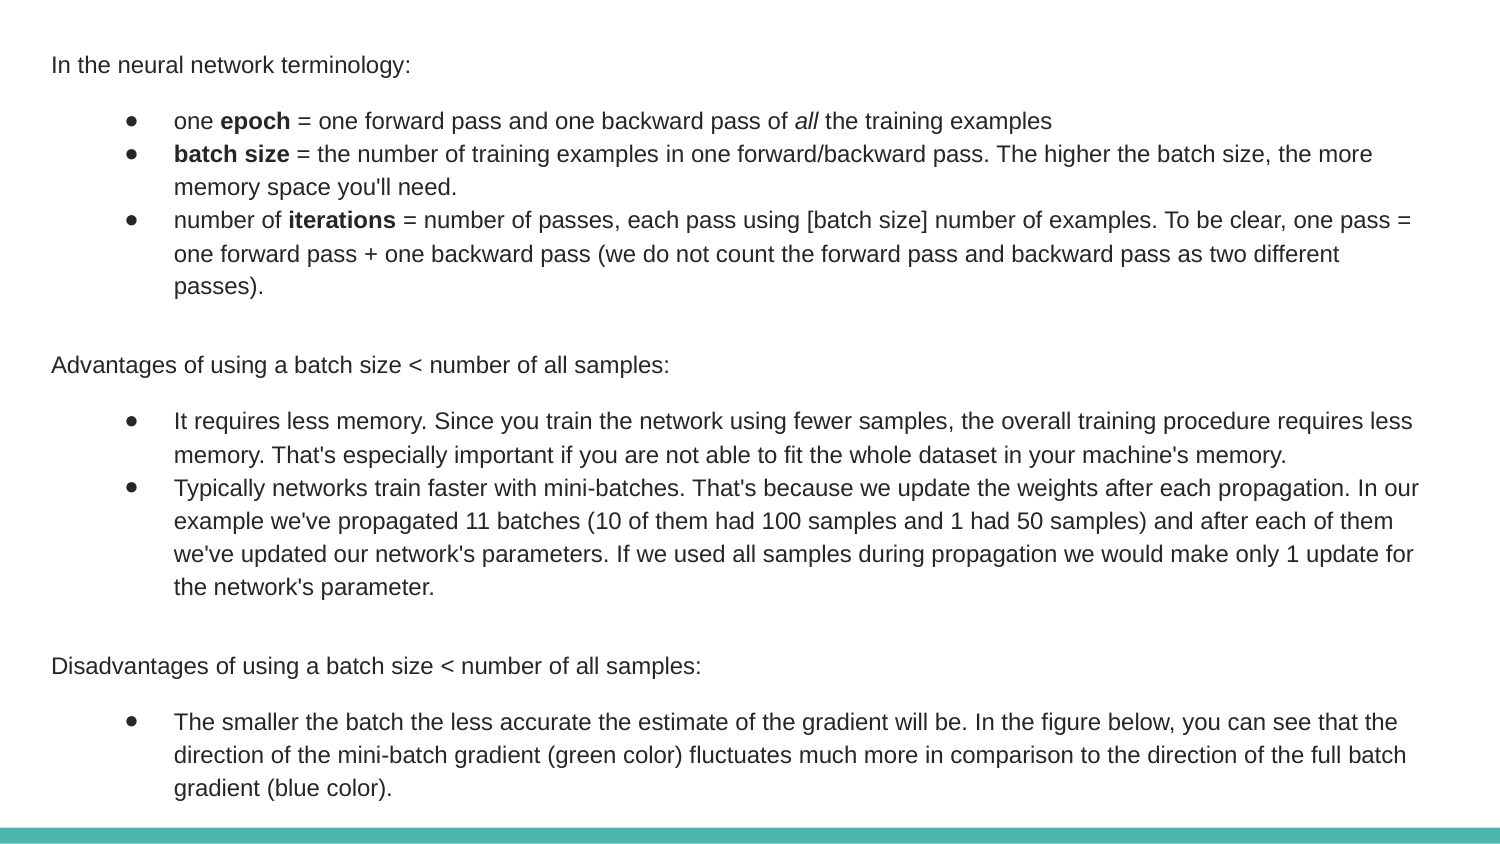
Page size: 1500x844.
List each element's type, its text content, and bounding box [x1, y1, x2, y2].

list In the neural network terminology: one epoch = one forward pass and one backward pass of all the training examples batch size = the number of training examples in one forward/backward pass. The higher the batch size, the more memory space you'll need. number of iterations = number of passes, each pass using [batch size] number of examples. To be clear, one pass = one forward pass + one backward pass (we do not count the forward pass and backward pass as two different passes). Advantages of using a batch size < number of all samples: It requires less memory. Since you train the network using fewer samples, the overall training procedure requires less memory. That's especially important if you are not able to fit the whole dataset in your machine's memory. Typically networks train faster with mini-batches. That's because we update the weights after each propagation. In our example we've propagated 11 batches (10 of them had 100 samples and 1 had 50 samples) and after each of them we've updated our network's parameters. If we used all samples during propagation we would make only 1 update for the network's parameter. Disadvantages of using a batch size < number of all samples: The smaller the batch the less accurate the estimate of the gradient will be. In the figure below, you can see that the direction of the mini-batch gradient (green color) fluctuates much more in comparison to the direction of the full batch gradient (blue color). [36, 30, 1449, 793]
